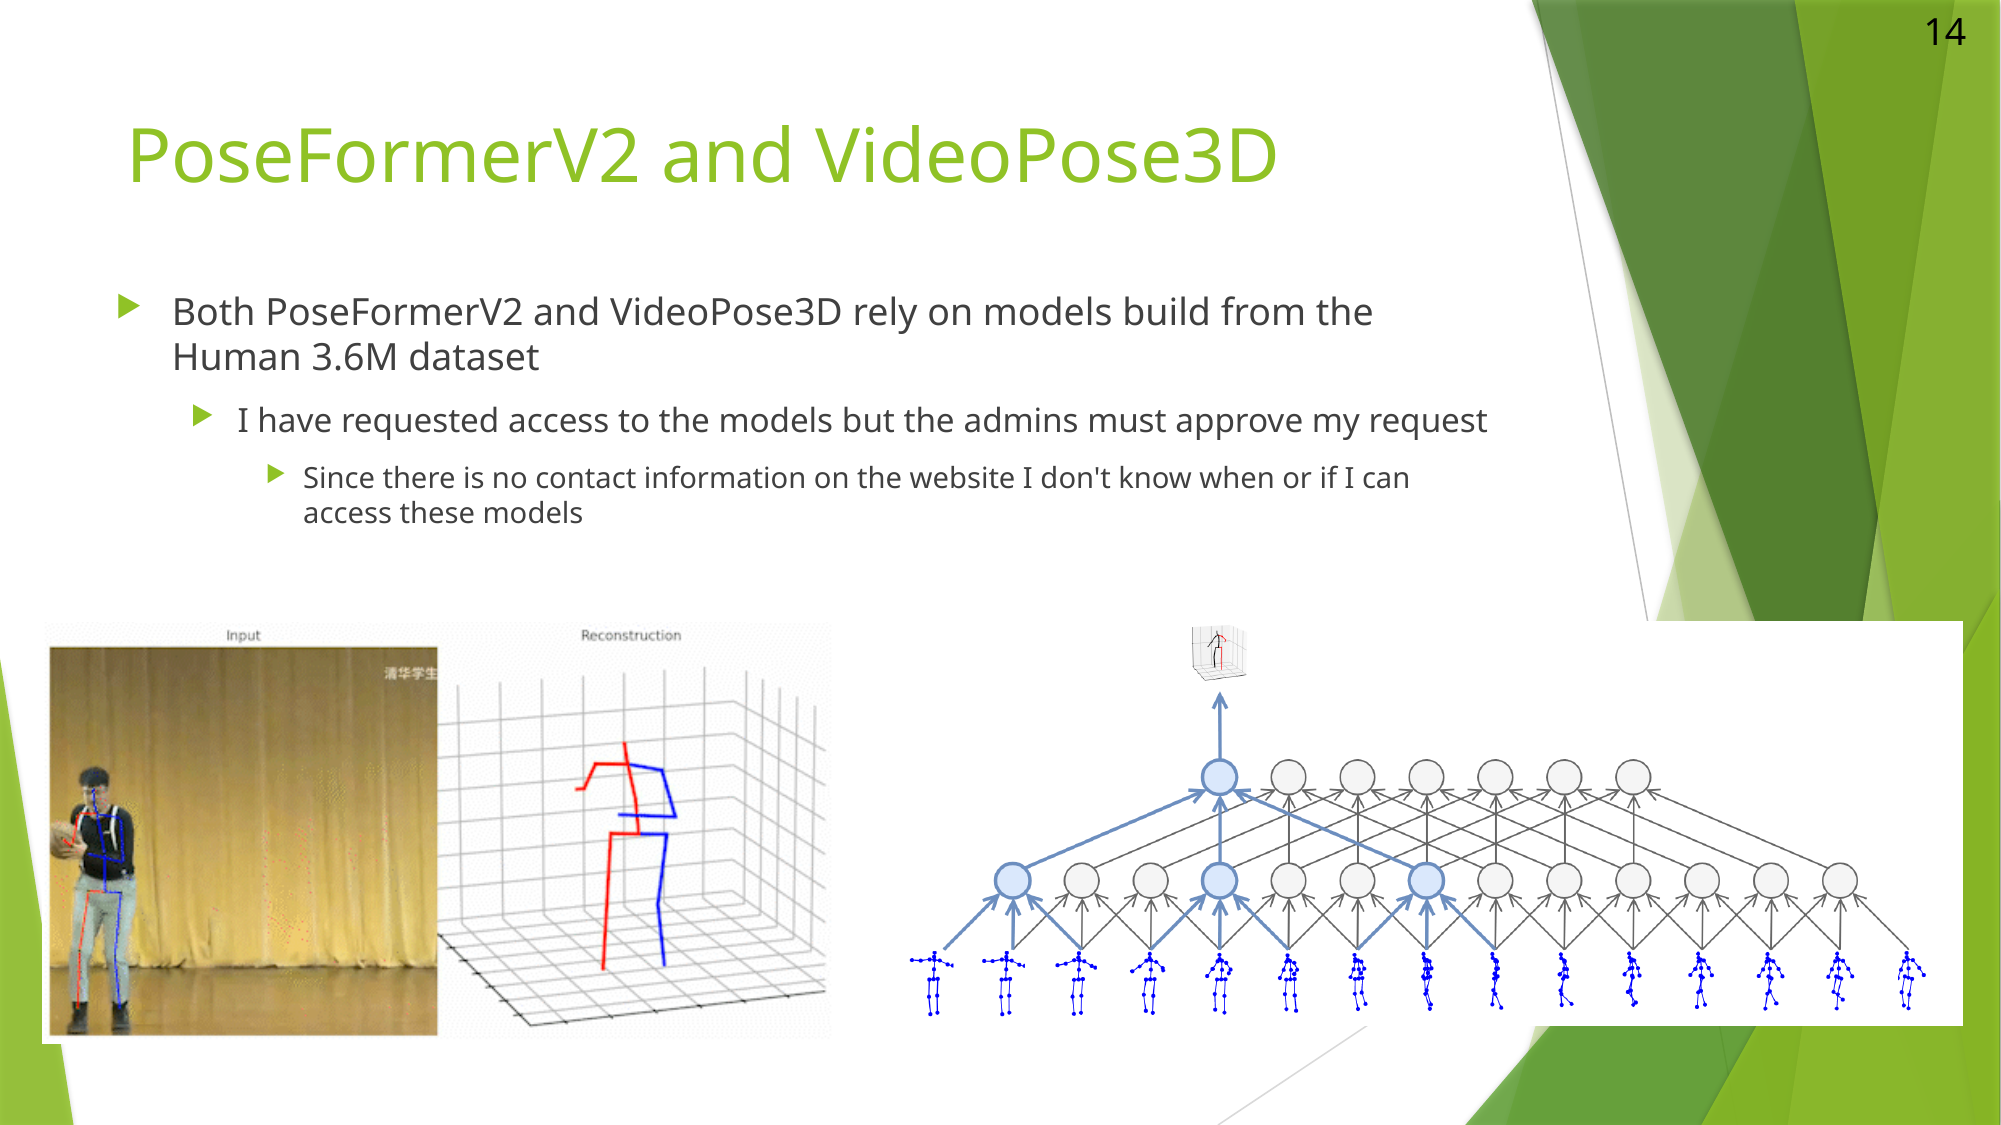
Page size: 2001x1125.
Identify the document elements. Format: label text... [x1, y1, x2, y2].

title PoseFormerV2 and VideoPose3D [111, 99, 1522, 317]
text_box 14 [1890, 0, 2000, 61]
picture [41, 621, 833, 1044]
list Both PoseFormerV2 and VideoPose3D rely on models build from the Human 3.6M dataset I have requested access to the models but the admins must approve my request Since there is no contact information on the website I don't know when or if I can access these models [100, 280, 1511, 918]
picture [890, 621, 1964, 1027]
